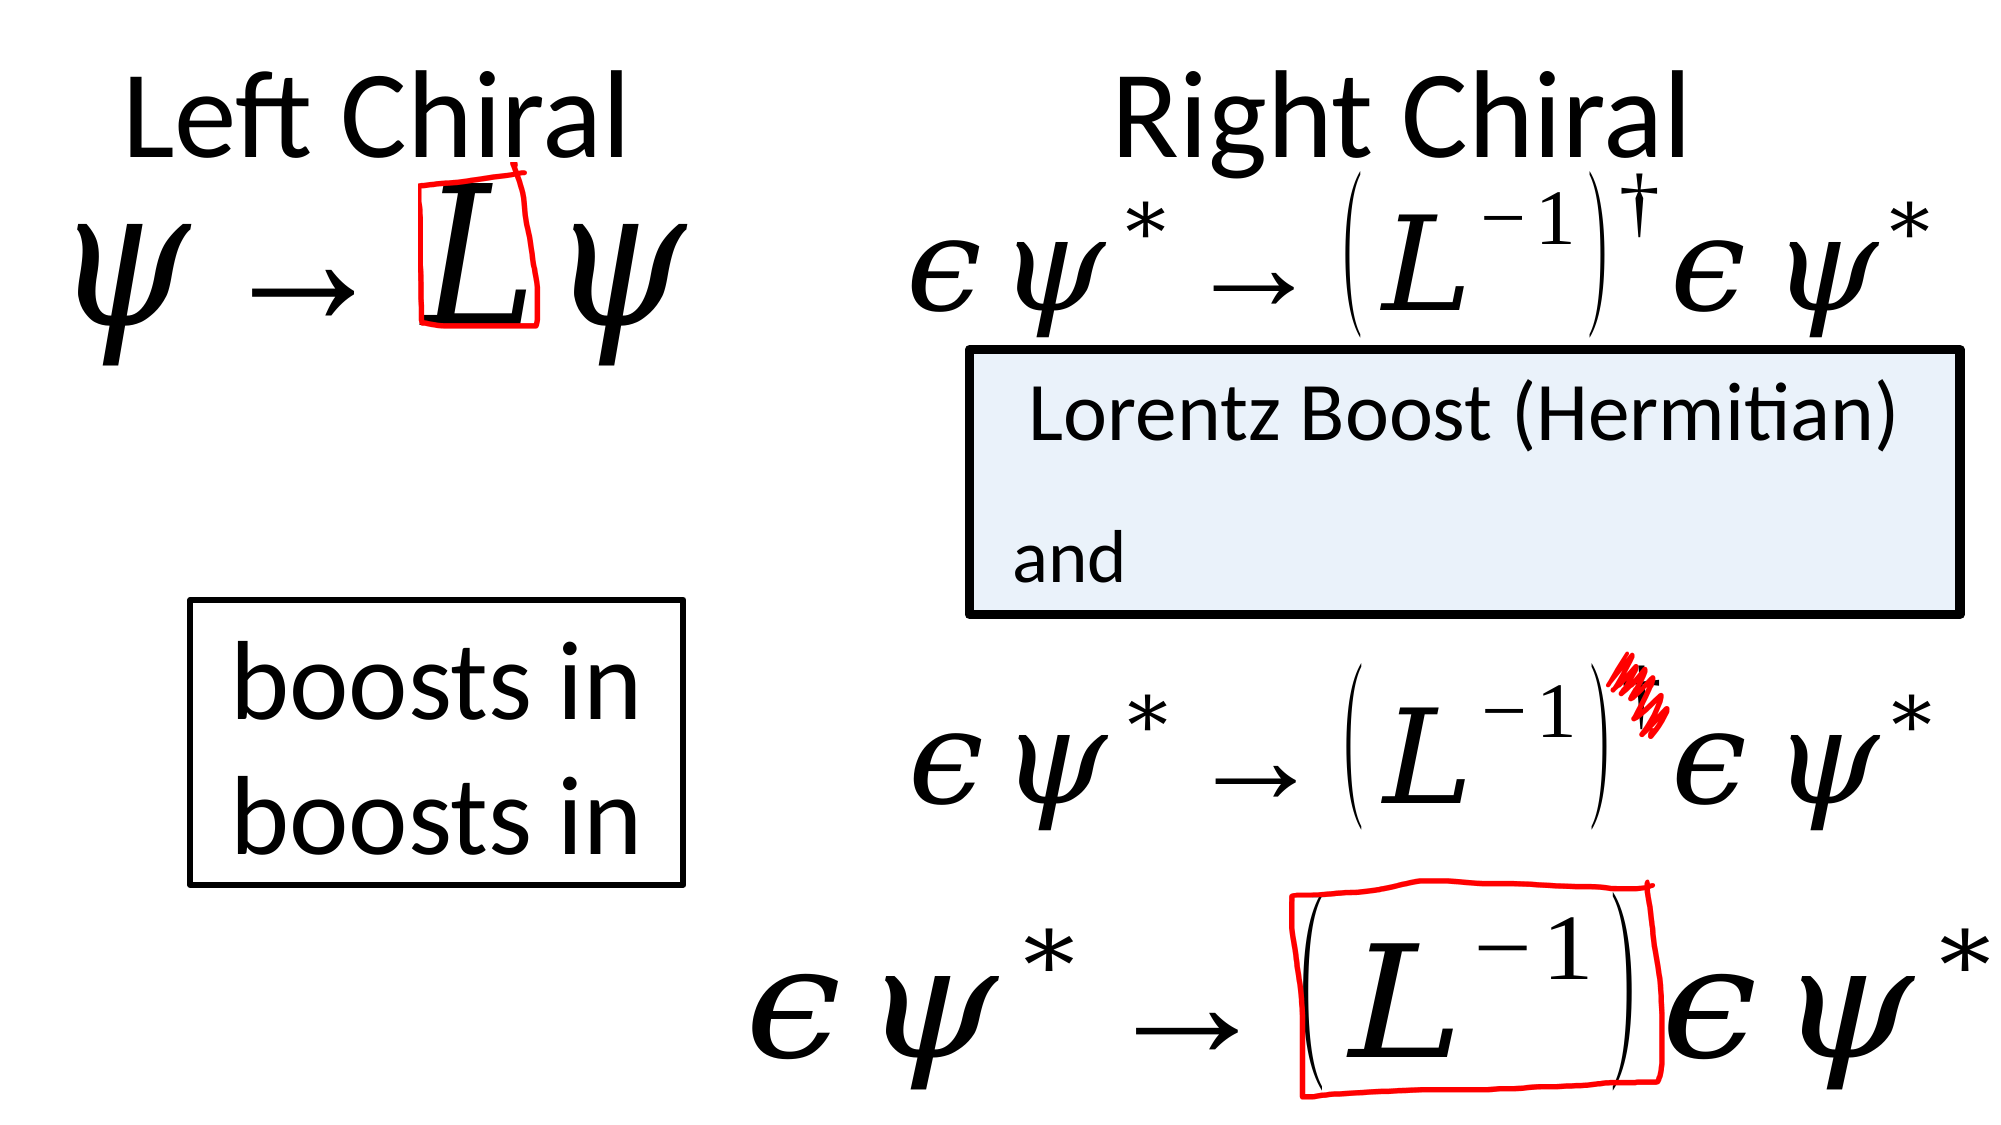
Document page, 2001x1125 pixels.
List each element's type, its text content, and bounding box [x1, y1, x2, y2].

text_box Right Chiral [1097, 25, 1708, 190]
text_box Left Chiral [107, 25, 648, 190]
picture [418, 162, 1678, 1108]
